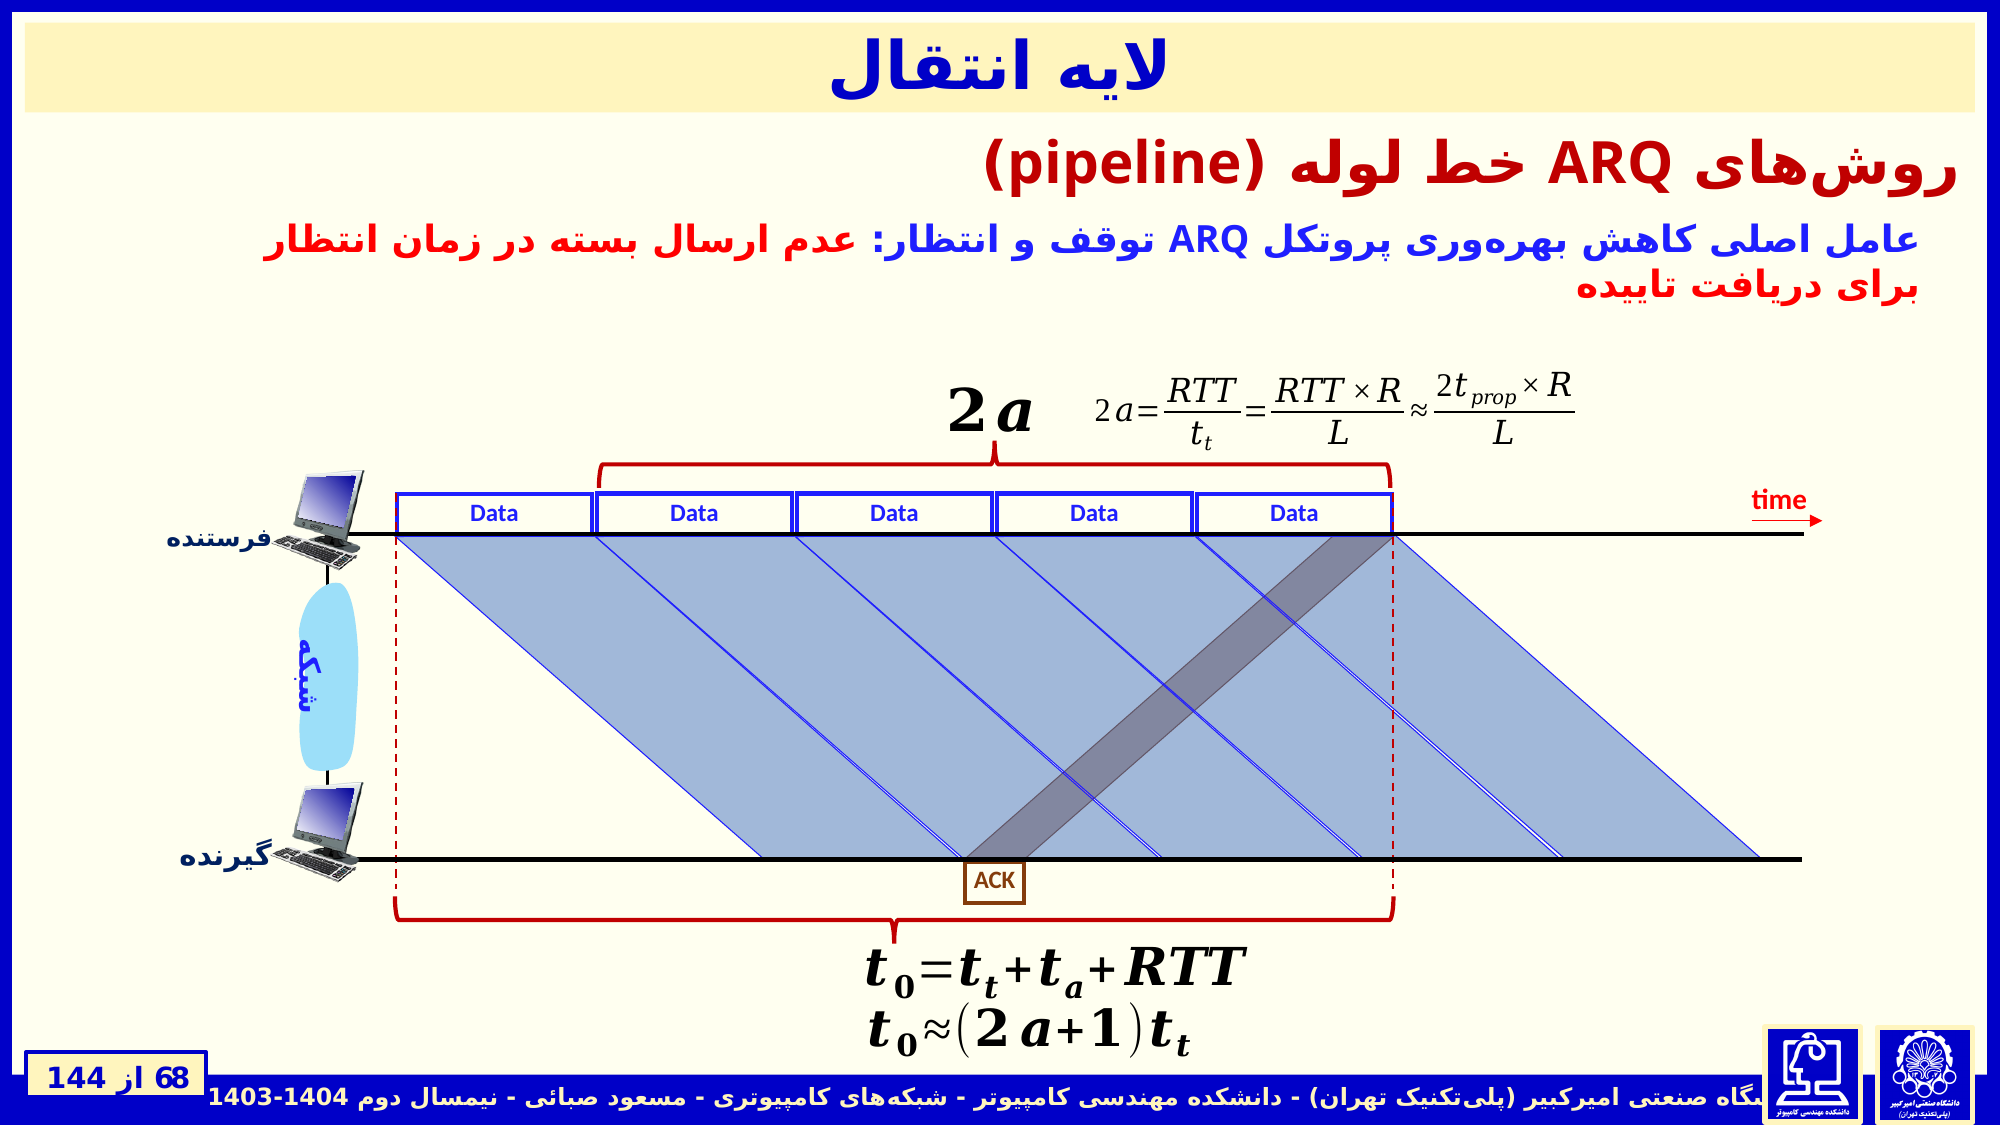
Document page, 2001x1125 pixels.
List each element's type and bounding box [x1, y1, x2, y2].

text_box [139, 465, 1823, 890]
text_box [0, 0, 2000, 1125]
